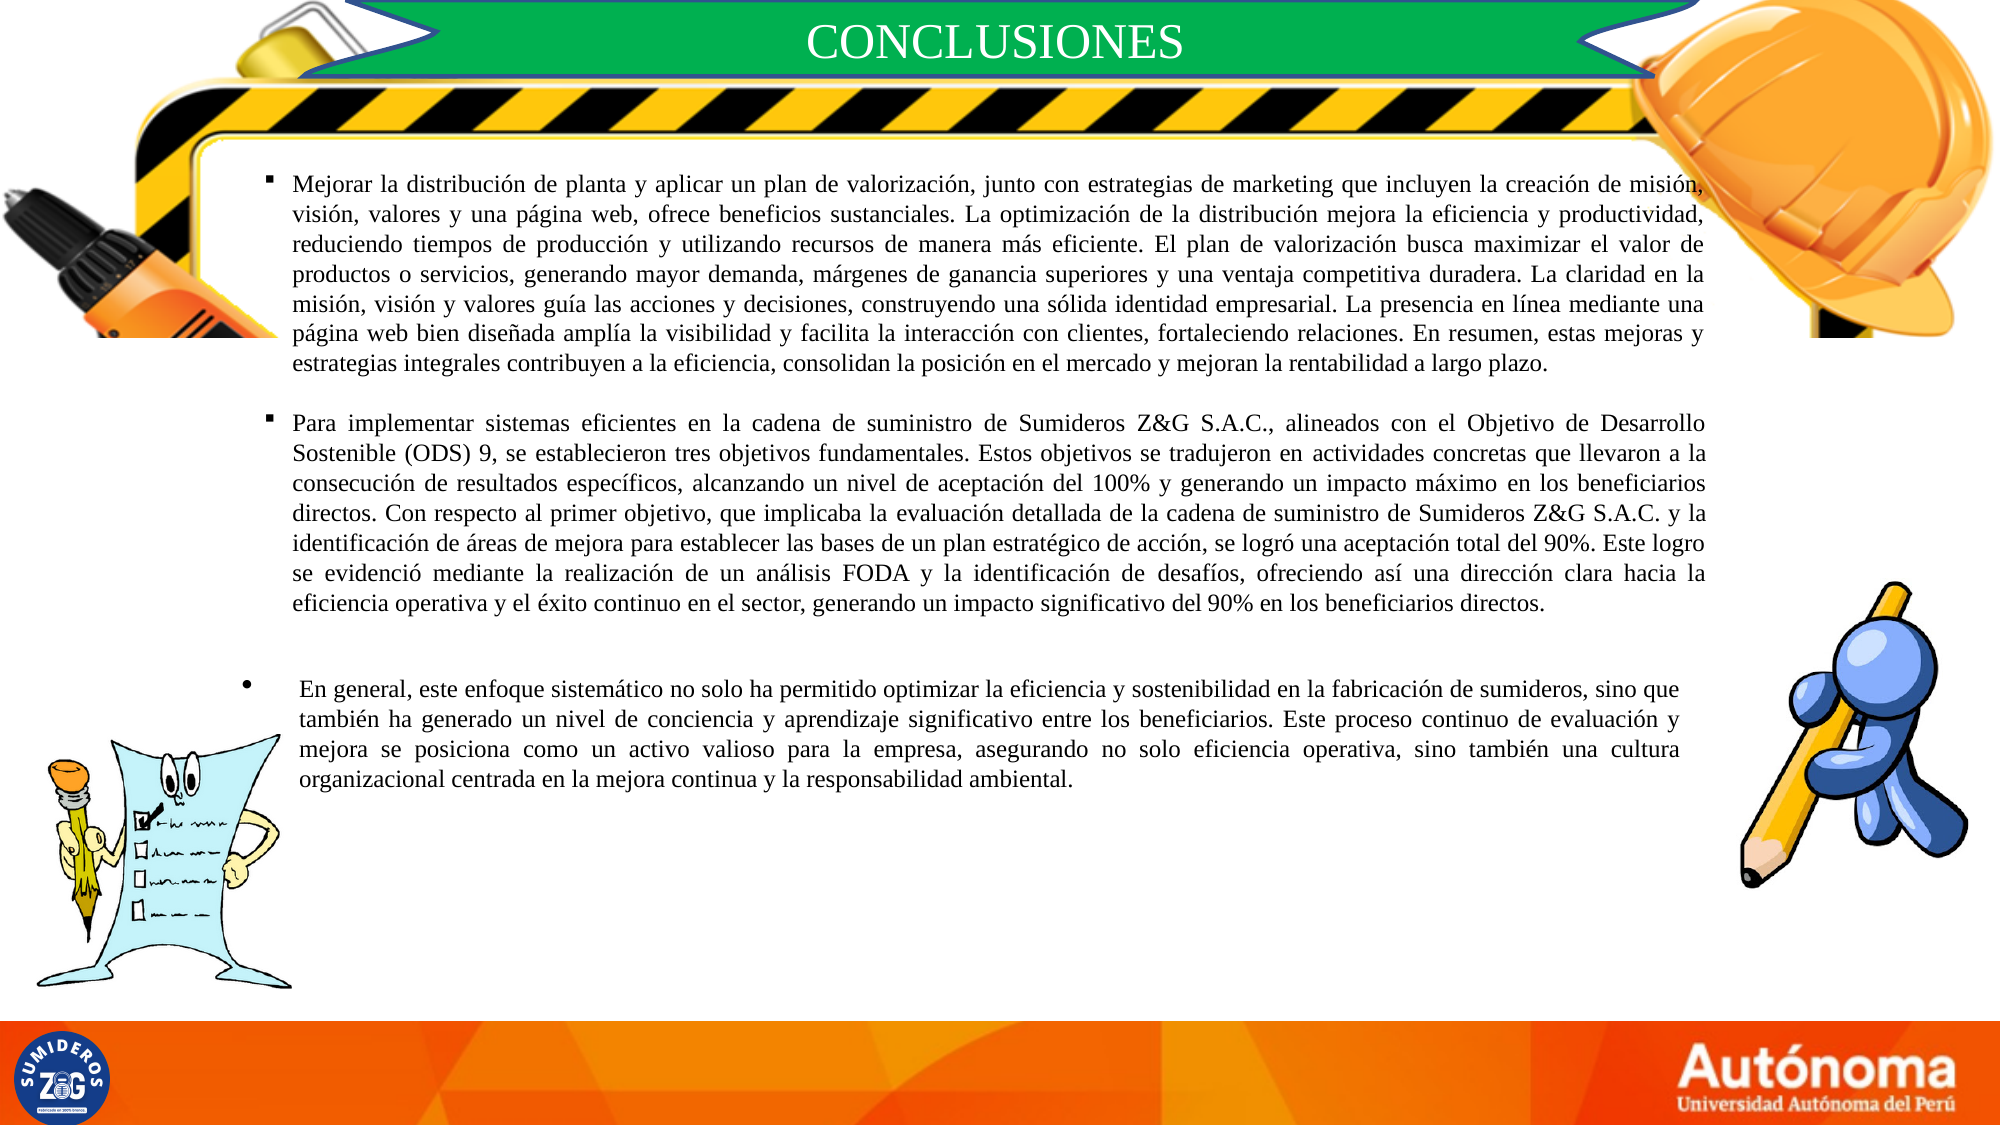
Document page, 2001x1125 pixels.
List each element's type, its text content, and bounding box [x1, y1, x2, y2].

picture [35, 734, 292, 989]
picture [0, 1021, 2000, 1125]
text_box En general, este enfoque sistemático no solo ha permitido optimizar la eficiencia y sostenibilidad en la fabricación de sumideros, sino que también ha generado un nivel de conciencia y aprendizaje significativo entre los beneficiarios. Este proceso continuo de evaluación y mejora se posiciona como un activo valioso para la empresa, asegurando no solo eficiencia operativa, sino también una cultura organizacional centrada en la mejora continua y la responsabilidad ambiental. [228, 623, 1697, 800]
picture [0, 0, 2000, 338]
picture [1723, 578, 1976, 892]
text_box Mejorar la distribución de planta y aplicar un plan de valorización, junto con estrategias de marketing que incluyen la creación de misión, visión, valores y una página web, ofrece beneficios sustanciales. La optimización de la distribución mejora la eficiencia y productividad, reduciendo tiempos de producción y utilizando recursos de manera más eficiente. El plan de valorización busca maximizar el valor de productos o servicios, generando mayor demanda, márgenes de ganancia superiores y una ventaja competitiva duradera. La claridad en la misión, visión y valores guía las acciones y decisiones, construyendo una sólida identidad empresarial. La presencia en línea mediante una página web bien diseñada amplía la visibilidad y facilita la interacción con clientes, fortaleciendo relaciones. En resumen, estas mejoras y estrategias integrales contribuyen a la eficiencia, consolidan la posición en el mercado y mejoran la rentabilidad a largo plazo. Para implementar sistemas eficientes en la cadena de suministro de Sumideros Z&G S.A.C., alineados con el Objetivo de Desarrollo Sostenible (ODS) 9, se establecieron tres objetivos fundamentales. Estos objetivos se tradujeron en actividades concretas que llevaron a la consecución de resultados específicos, alcanzando un nivel de aceptación del 100% y generando un impacto máximo en los beneficiarios directos. Con respecto al primer objetivo, que implicaba la evaluación detallada de la cadena de suministro de Sumideros Z&G S.A.C. y la identificación de áreas de mejora para establecer las bases de un plan estratégico de acción, se logró una aceptación total del 90%. Este logro se evidenció mediante la realización de un análisis FODA y la identificación de desafíos, ofreciendo así una dirección clara hacia la eficiencia operativa y el éxito continuo en el sector, generando un impacto significativo del 90% en los beneficiarios directos. [99, 349, 1823, 624]
